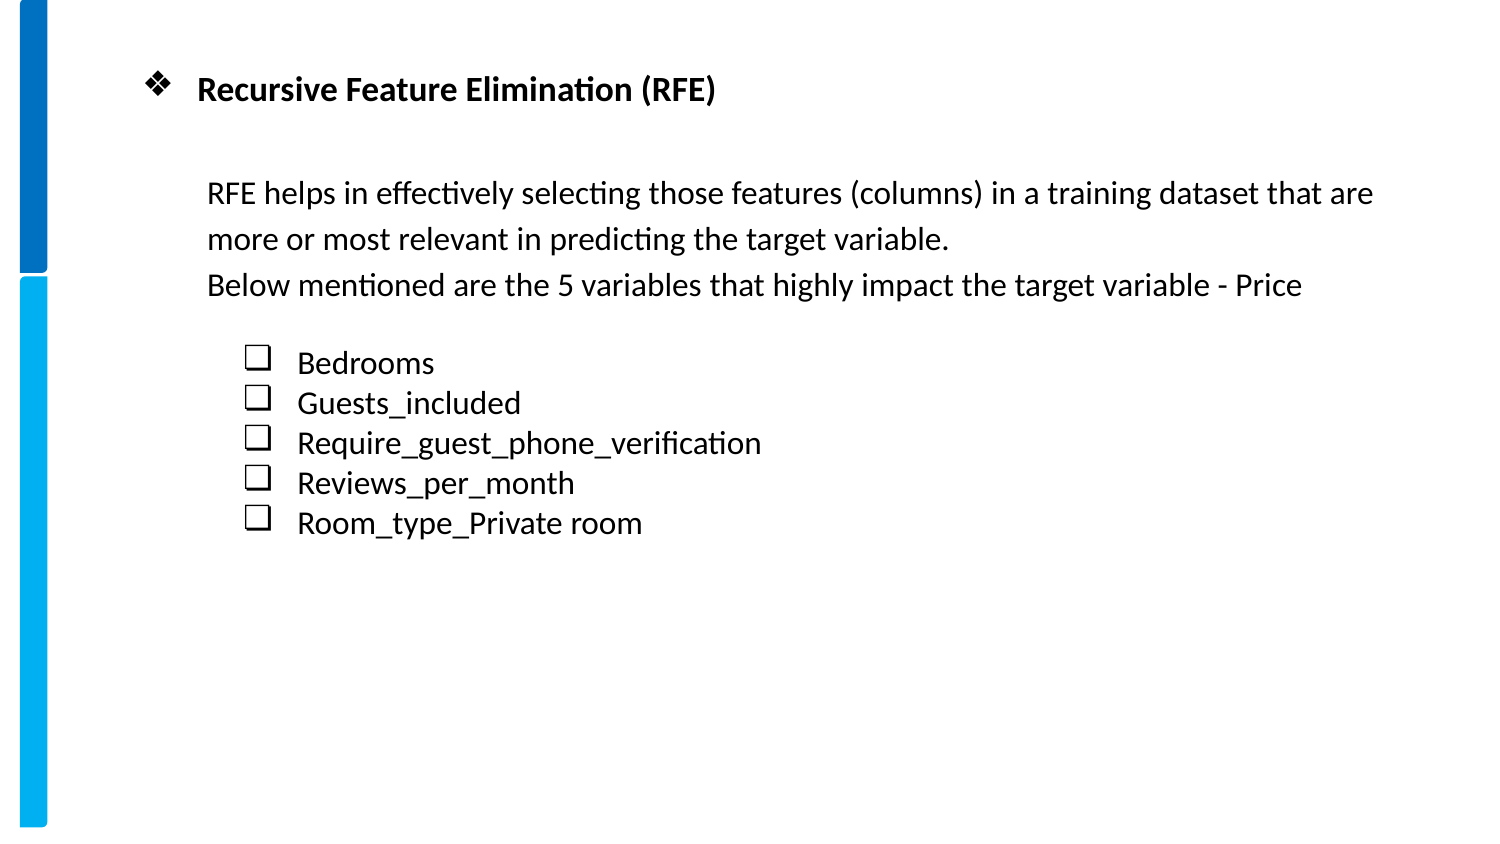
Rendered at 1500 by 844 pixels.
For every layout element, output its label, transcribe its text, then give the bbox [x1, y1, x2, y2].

text_box RFE helps in effectively selecting those features (columns) in a training dataset that are more or most relevant in predicting the target variable. Below mentioned are the 5 variables that highly impact the target variable - Price [192, 150, 1411, 324]
text_box Bedrooms Guests_included Require_guest_phone_verification Reviews_per_month Room_type_Private room [207, 326, 1146, 659]
text_box [20, 0, 47, 272]
text_box [20, 277, 47, 827]
text_box Recursive Feature Elimination (RFE) [107, 51, 1046, 138]
